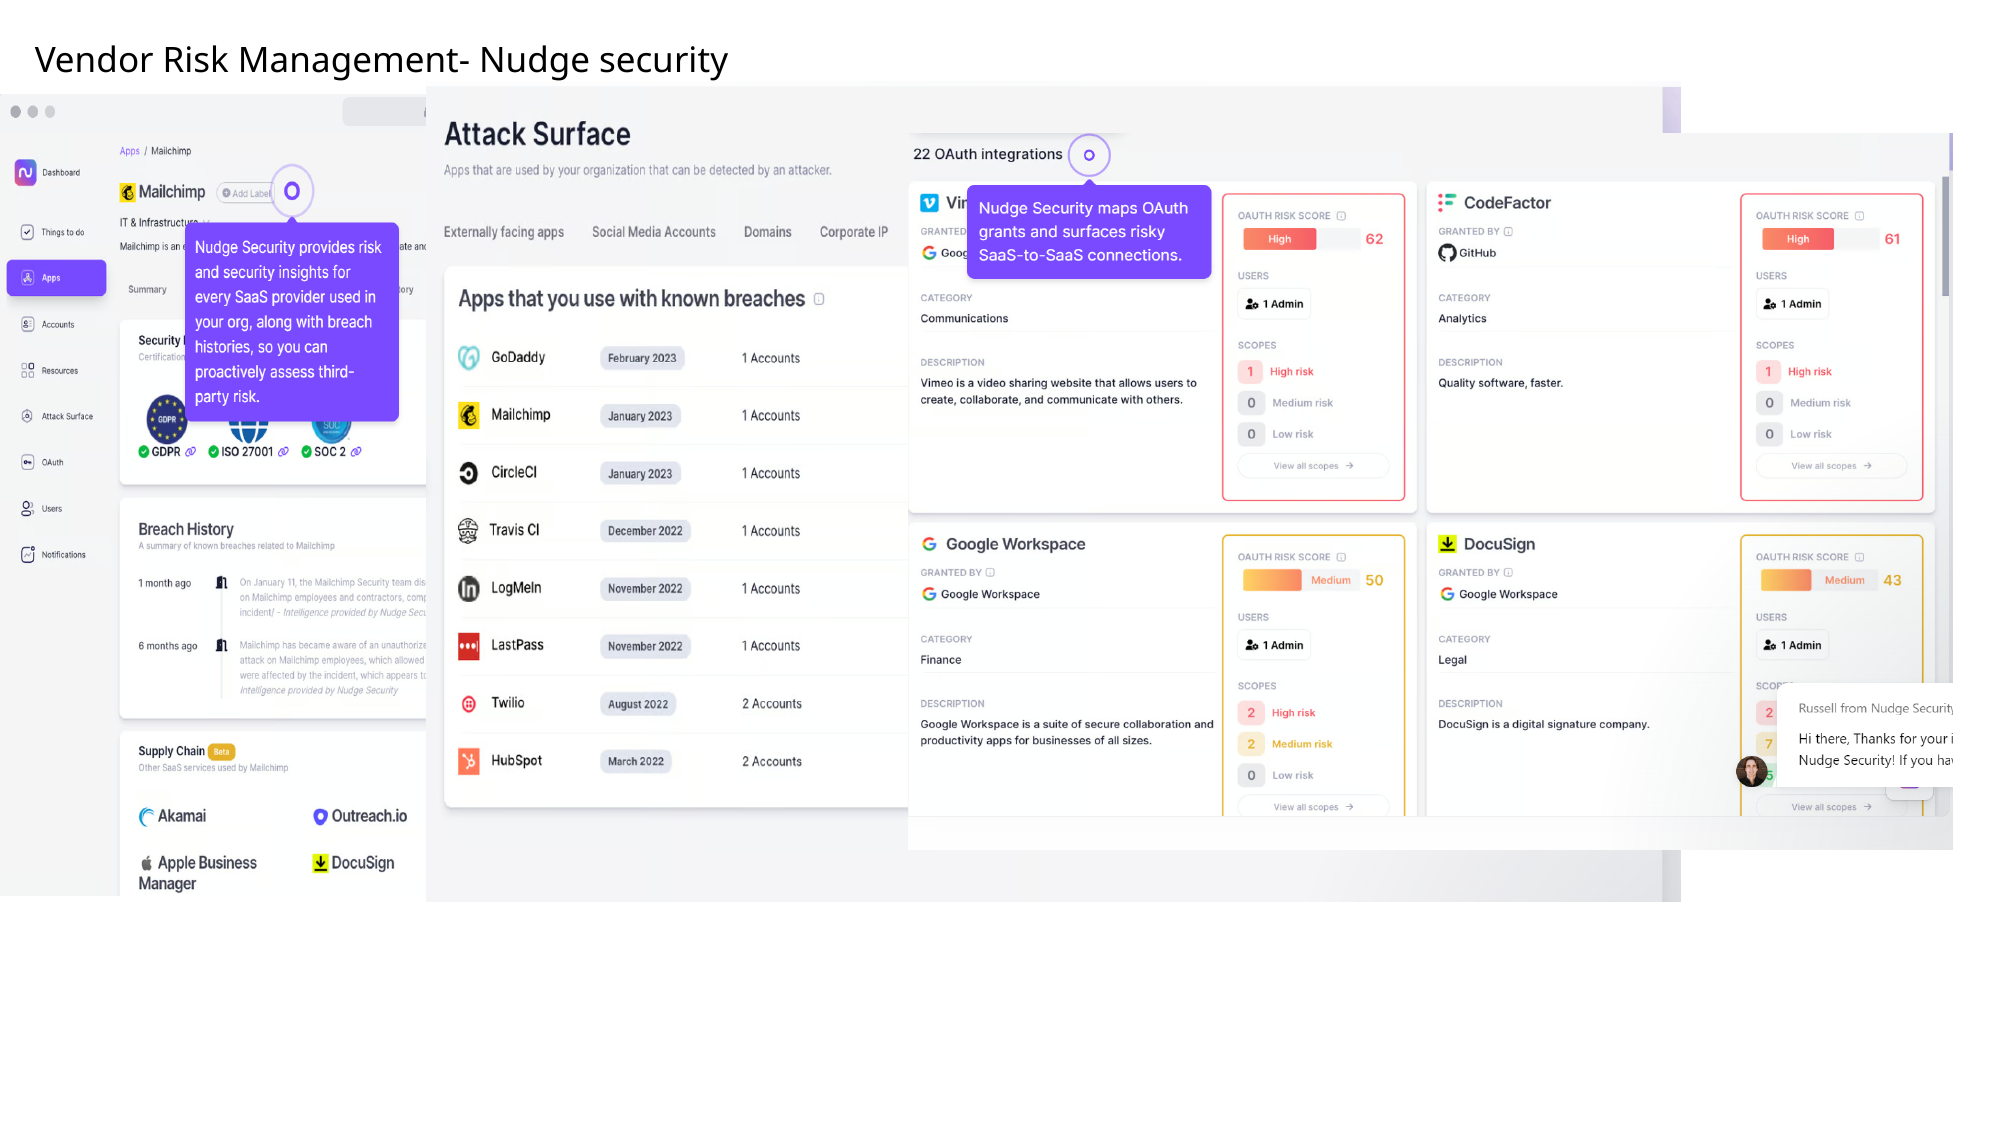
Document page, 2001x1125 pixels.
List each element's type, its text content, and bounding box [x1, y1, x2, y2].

title Vendor Risk Management- Nudge security [19, 21, 783, 94]
picture [0, 81, 1953, 902]
